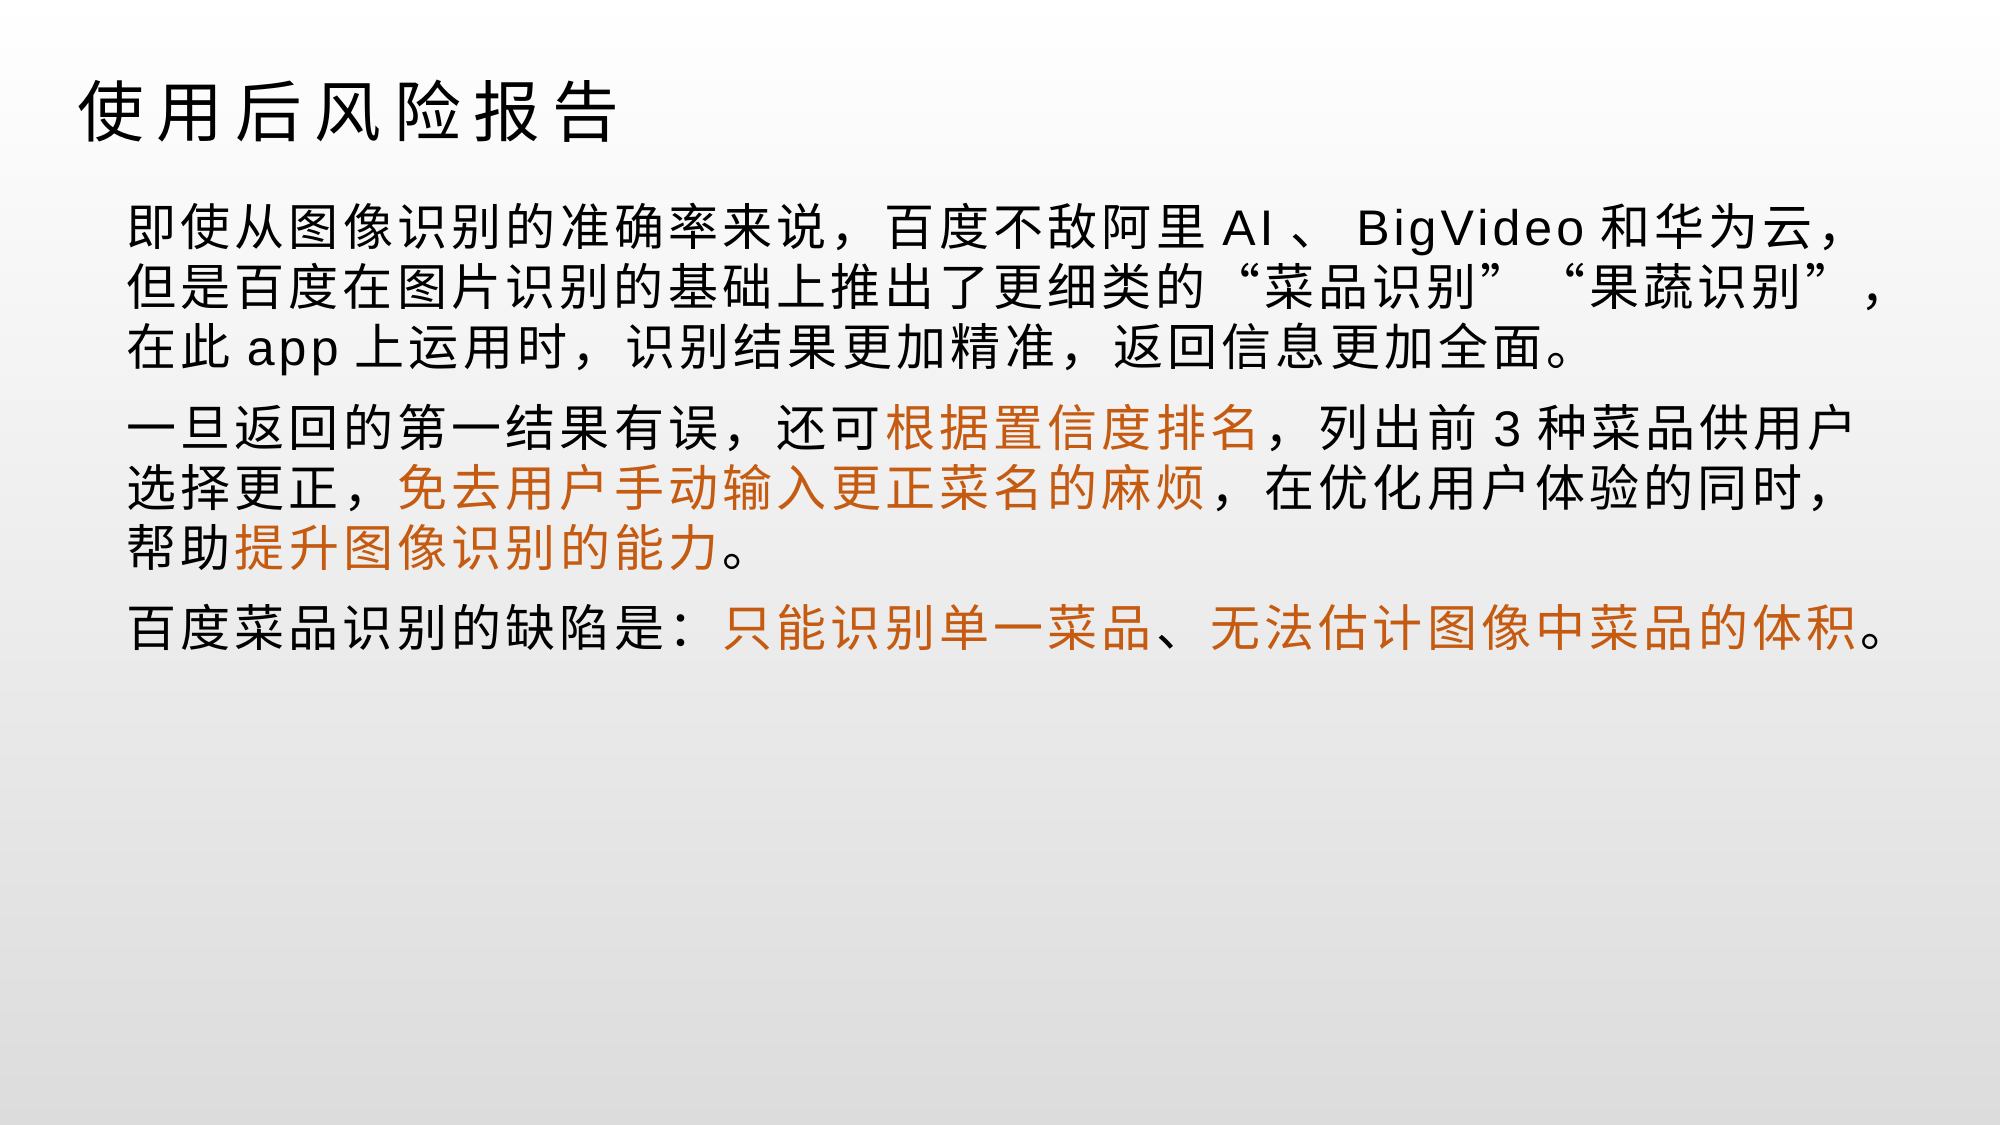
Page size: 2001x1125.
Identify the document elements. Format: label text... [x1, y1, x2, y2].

title 使用后风险报告 [0, 63, 685, 164]
subtitle 即使从图像识别的准确率来说，百度不敌阿里AI、BigVideo和华为云，但是百度在图片识别的基础上推出了更细类的“菜品识别”“果蔬识别”，在此app上运用时，识别结果更加精准，返回信息更加全面。 一旦返回的第一结果有误，还可根据置信度排名，列出前3种菜品供用户选择更正，免去用户手动输入更正菜名的麻烦，在优化用户体验的同时，帮助提升图像识别的能力。 百度菜品识别的缺陷是：只能识别单一菜品、无法估计图像中菜品的体积。 [109, 188, 1891, 970]
